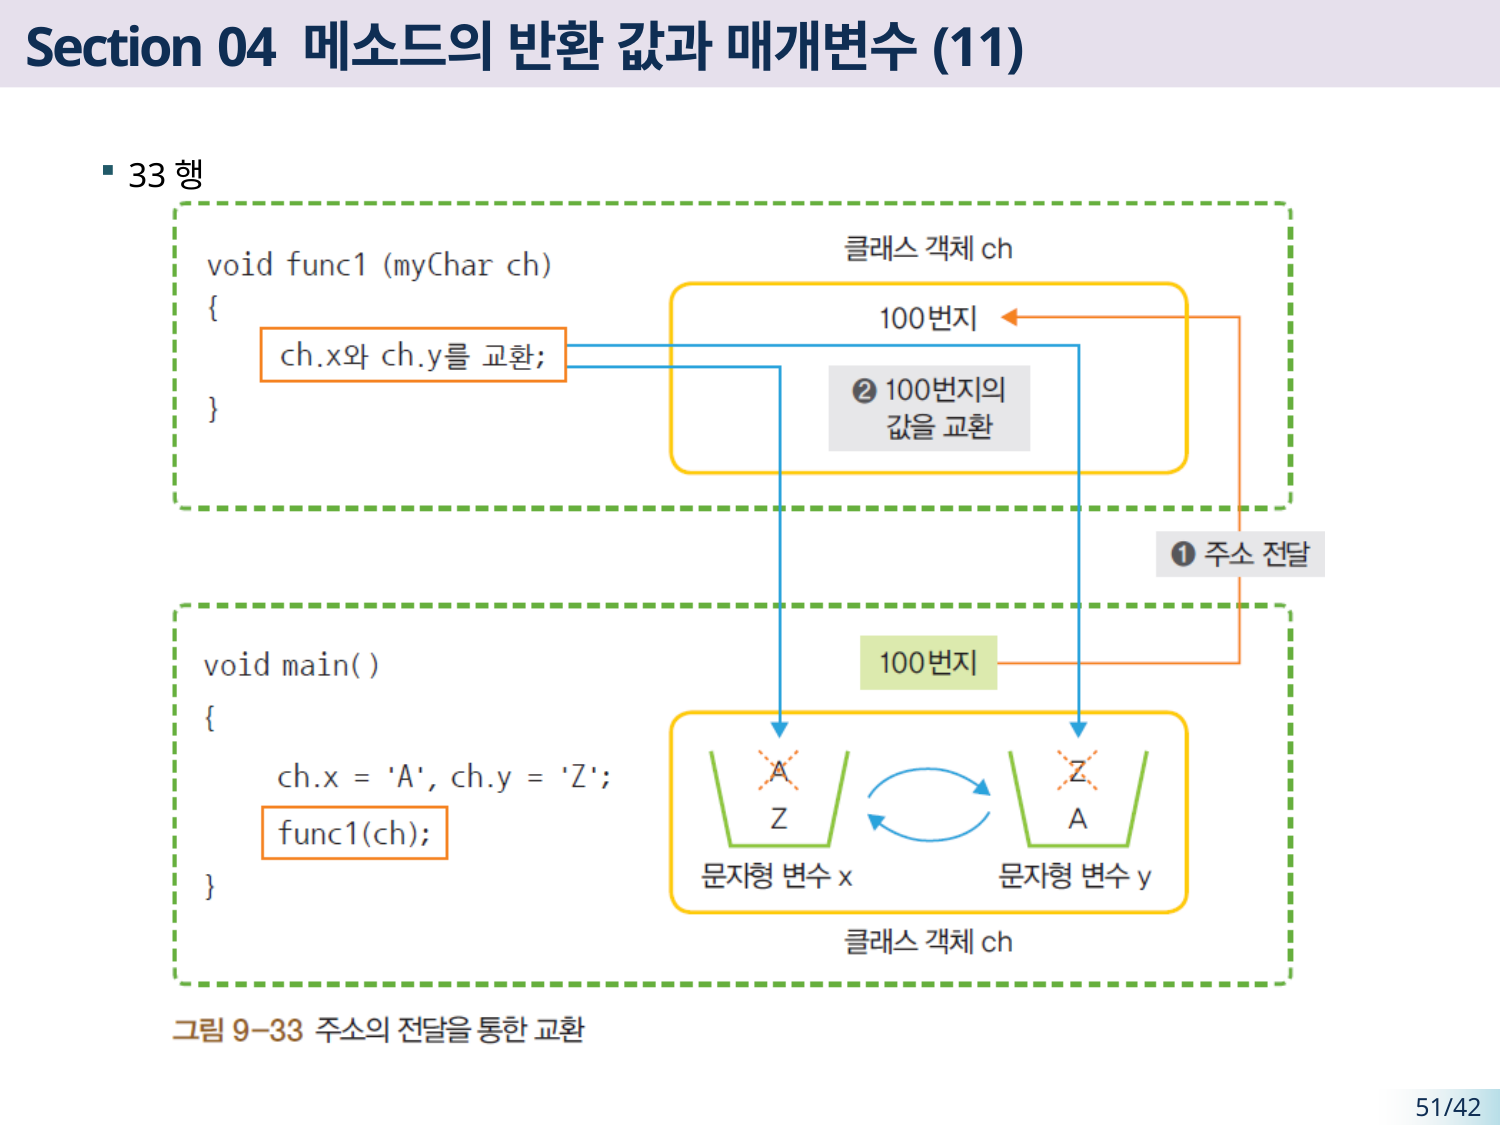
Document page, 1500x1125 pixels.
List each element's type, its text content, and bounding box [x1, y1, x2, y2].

picture [167, 196, 1325, 1046]
title Section 04 메소드의 반환 값과 매개변수(11) [10, 5, 1288, 84]
list 33행 [10, 126, 1481, 1057]
